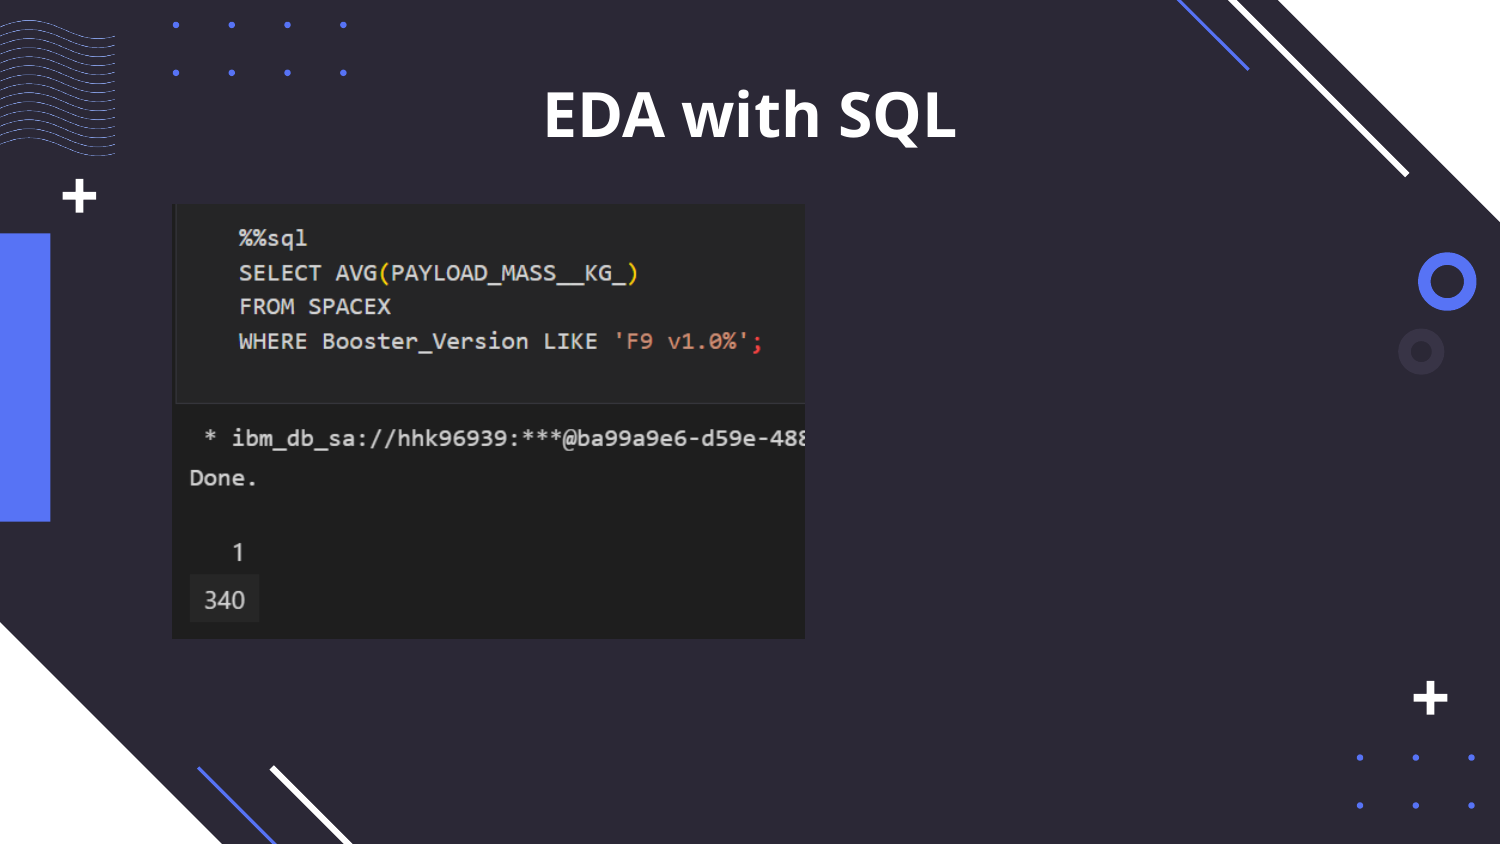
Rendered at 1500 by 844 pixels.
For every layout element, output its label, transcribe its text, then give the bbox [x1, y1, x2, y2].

picture [172, 204, 806, 639]
picture [0, 20, 115, 156]
title EDA with SQL [118, 60, 1382, 150]
